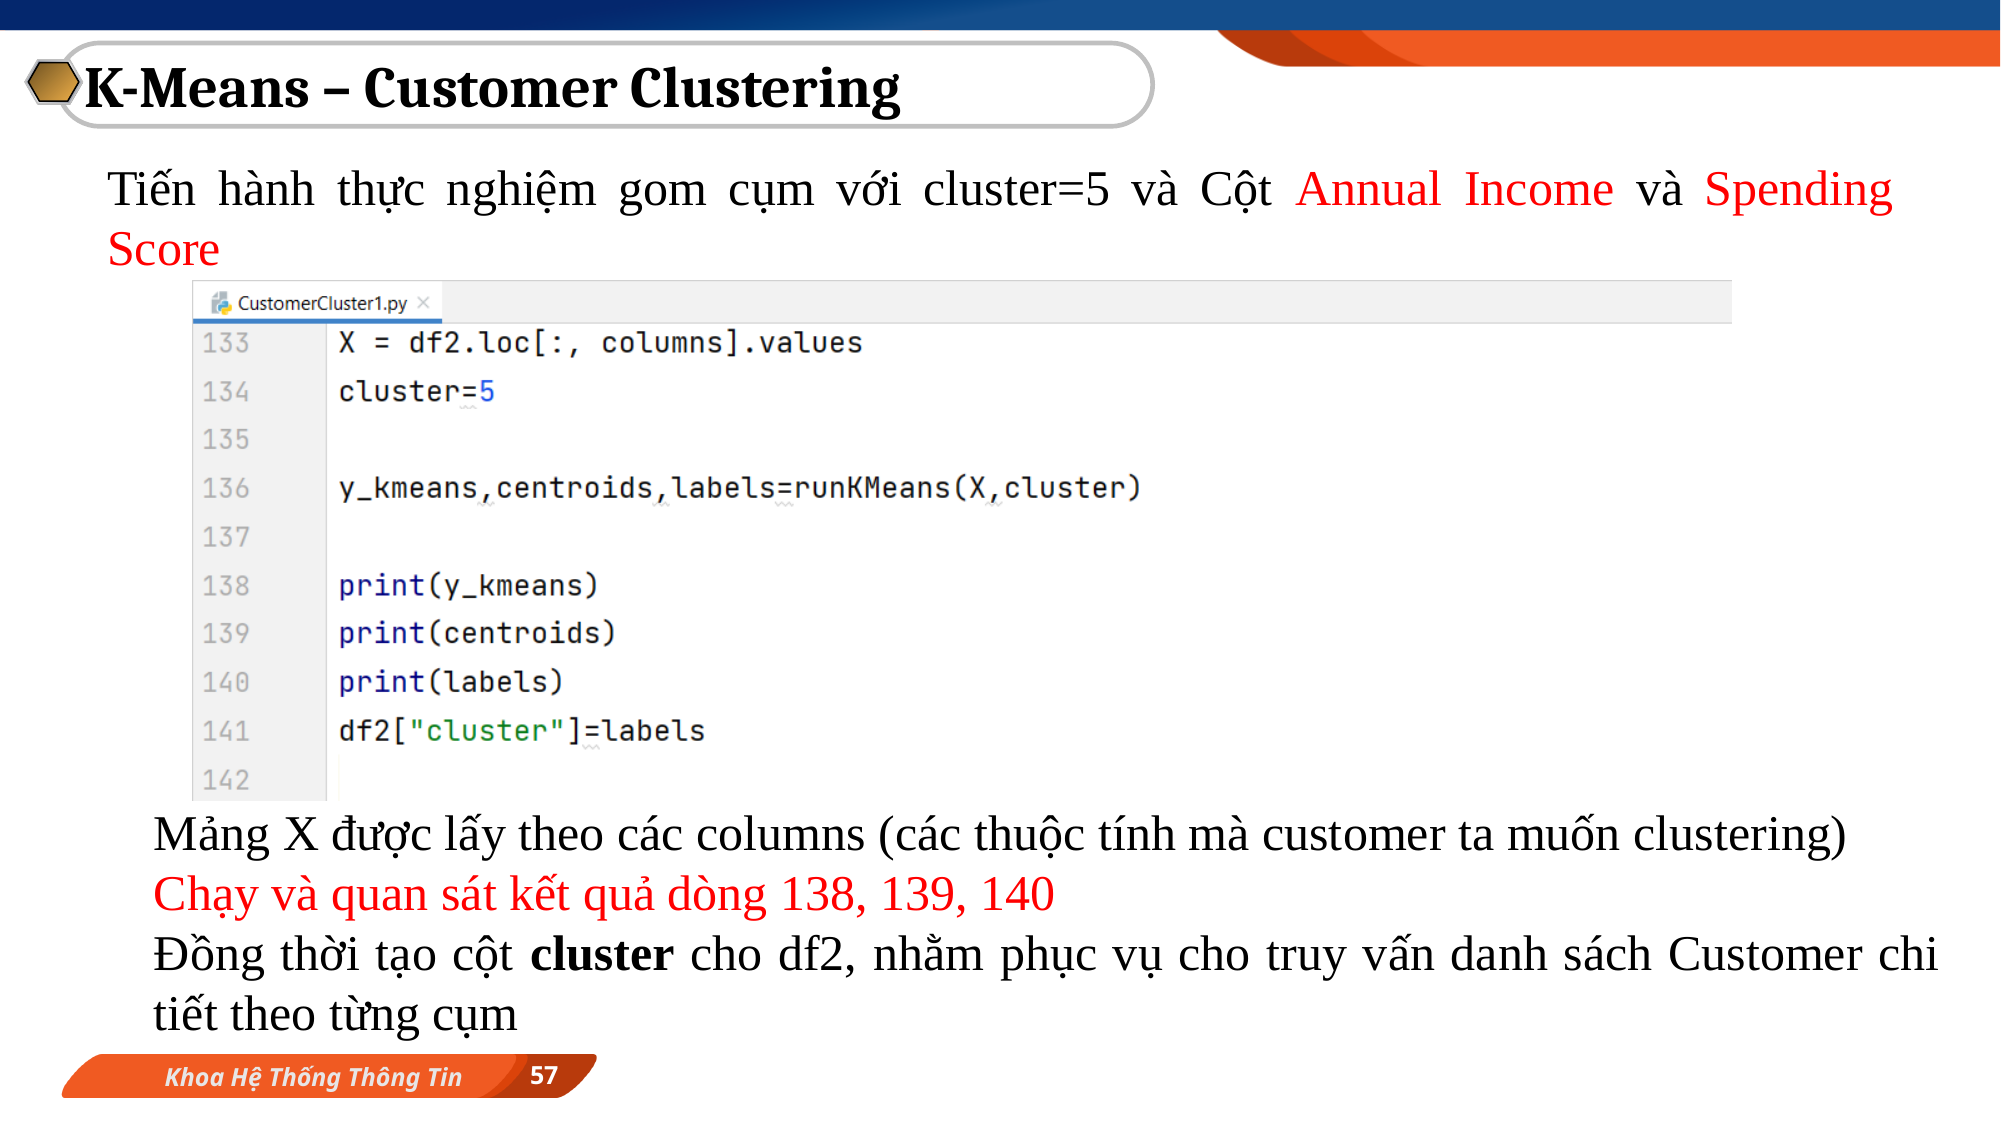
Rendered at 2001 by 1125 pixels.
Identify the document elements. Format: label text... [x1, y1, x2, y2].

picture [0, 0, 2001, 71]
text_box Mảng X được lấy theo các columns (các thuộc tính mà customer ta muốn clustering) Chạy và quan sát kết quả dòng 138, 139, 140 Đồng thời tạo cột cluster cho df2, nhằm phục vụ cho truy vấn danh sách Customer chi tiết theo từng cụm [139, 792, 1956, 1048]
text_box Tiến hành thực nghiệm gom cụm với cluster=5 và Cột Annual Income và Spending Score [92, 147, 1909, 283]
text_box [24, 42, 1153, 127]
picture [192, 280, 1732, 801]
picture [34, 1017, 624, 1125]
footer Khoa Hệ Thống Thông Tin [119, 1054, 508, 1098]
slide_number 57 [508, 1048, 574, 1106]
